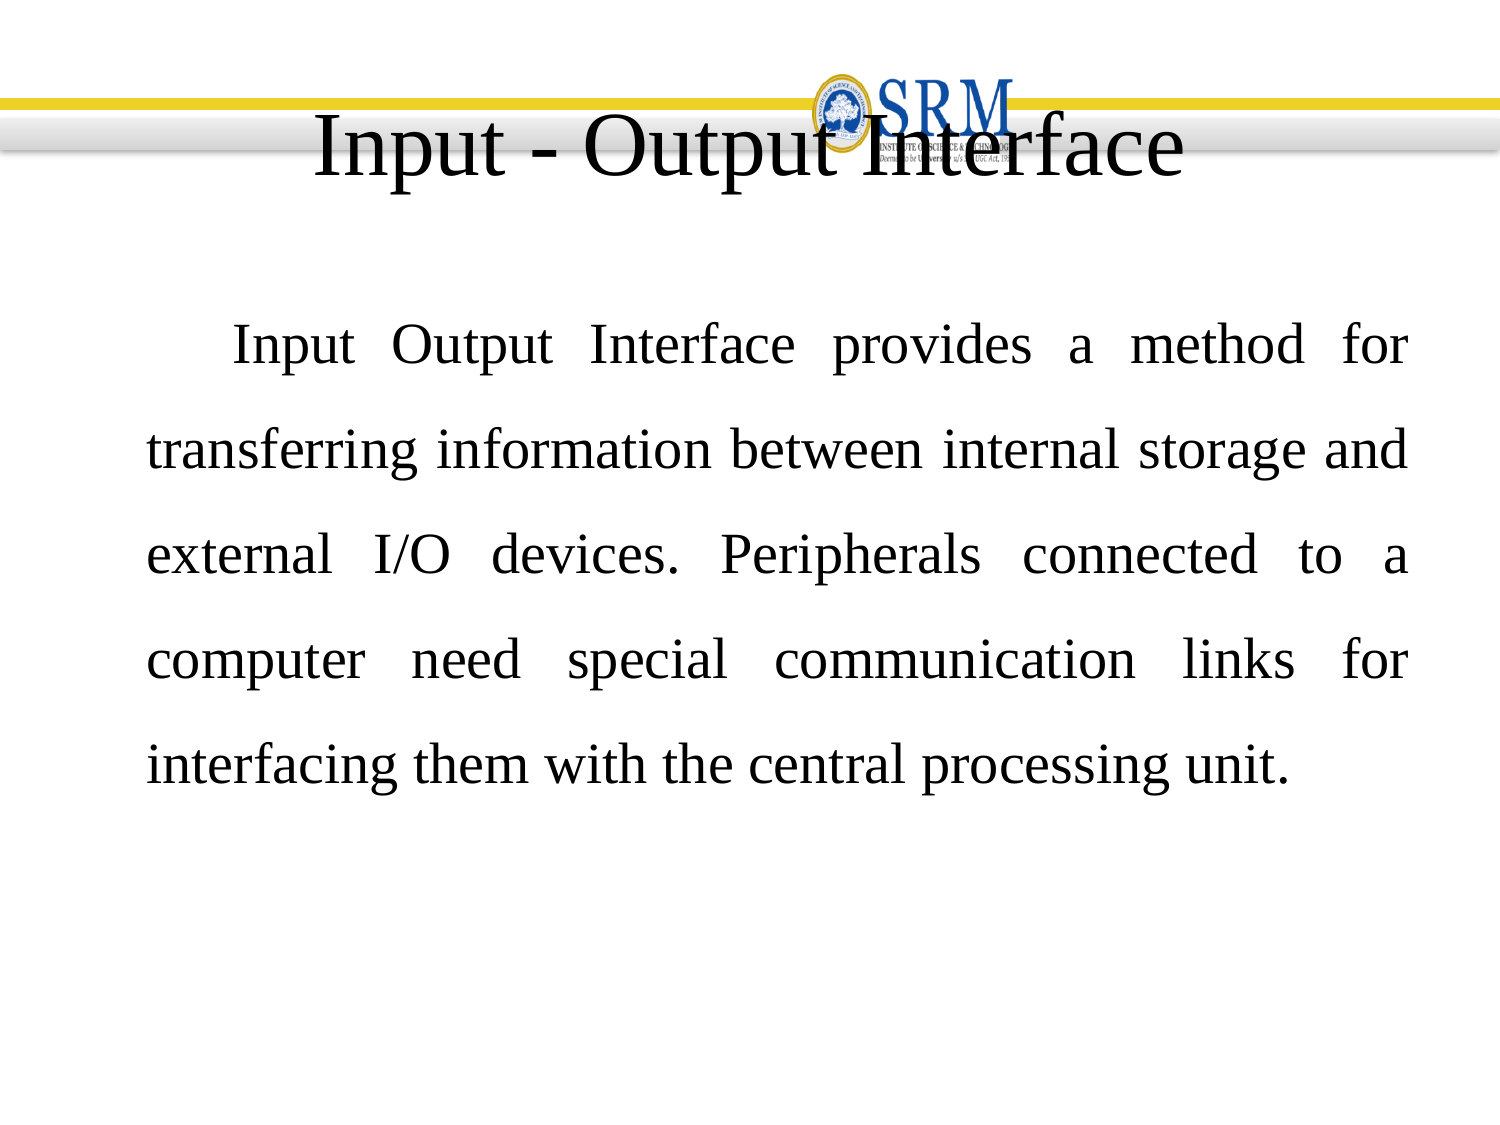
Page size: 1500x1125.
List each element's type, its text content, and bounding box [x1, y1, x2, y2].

title Input - Output Interface [75, 45, 1425, 233]
list Input Output Interface provides a method for transferring information between internal storage and external I/O devices. Peripherals connected to a computer need special communication links for interfacing them with the central processing unit. [75, 262, 1425, 1005]
